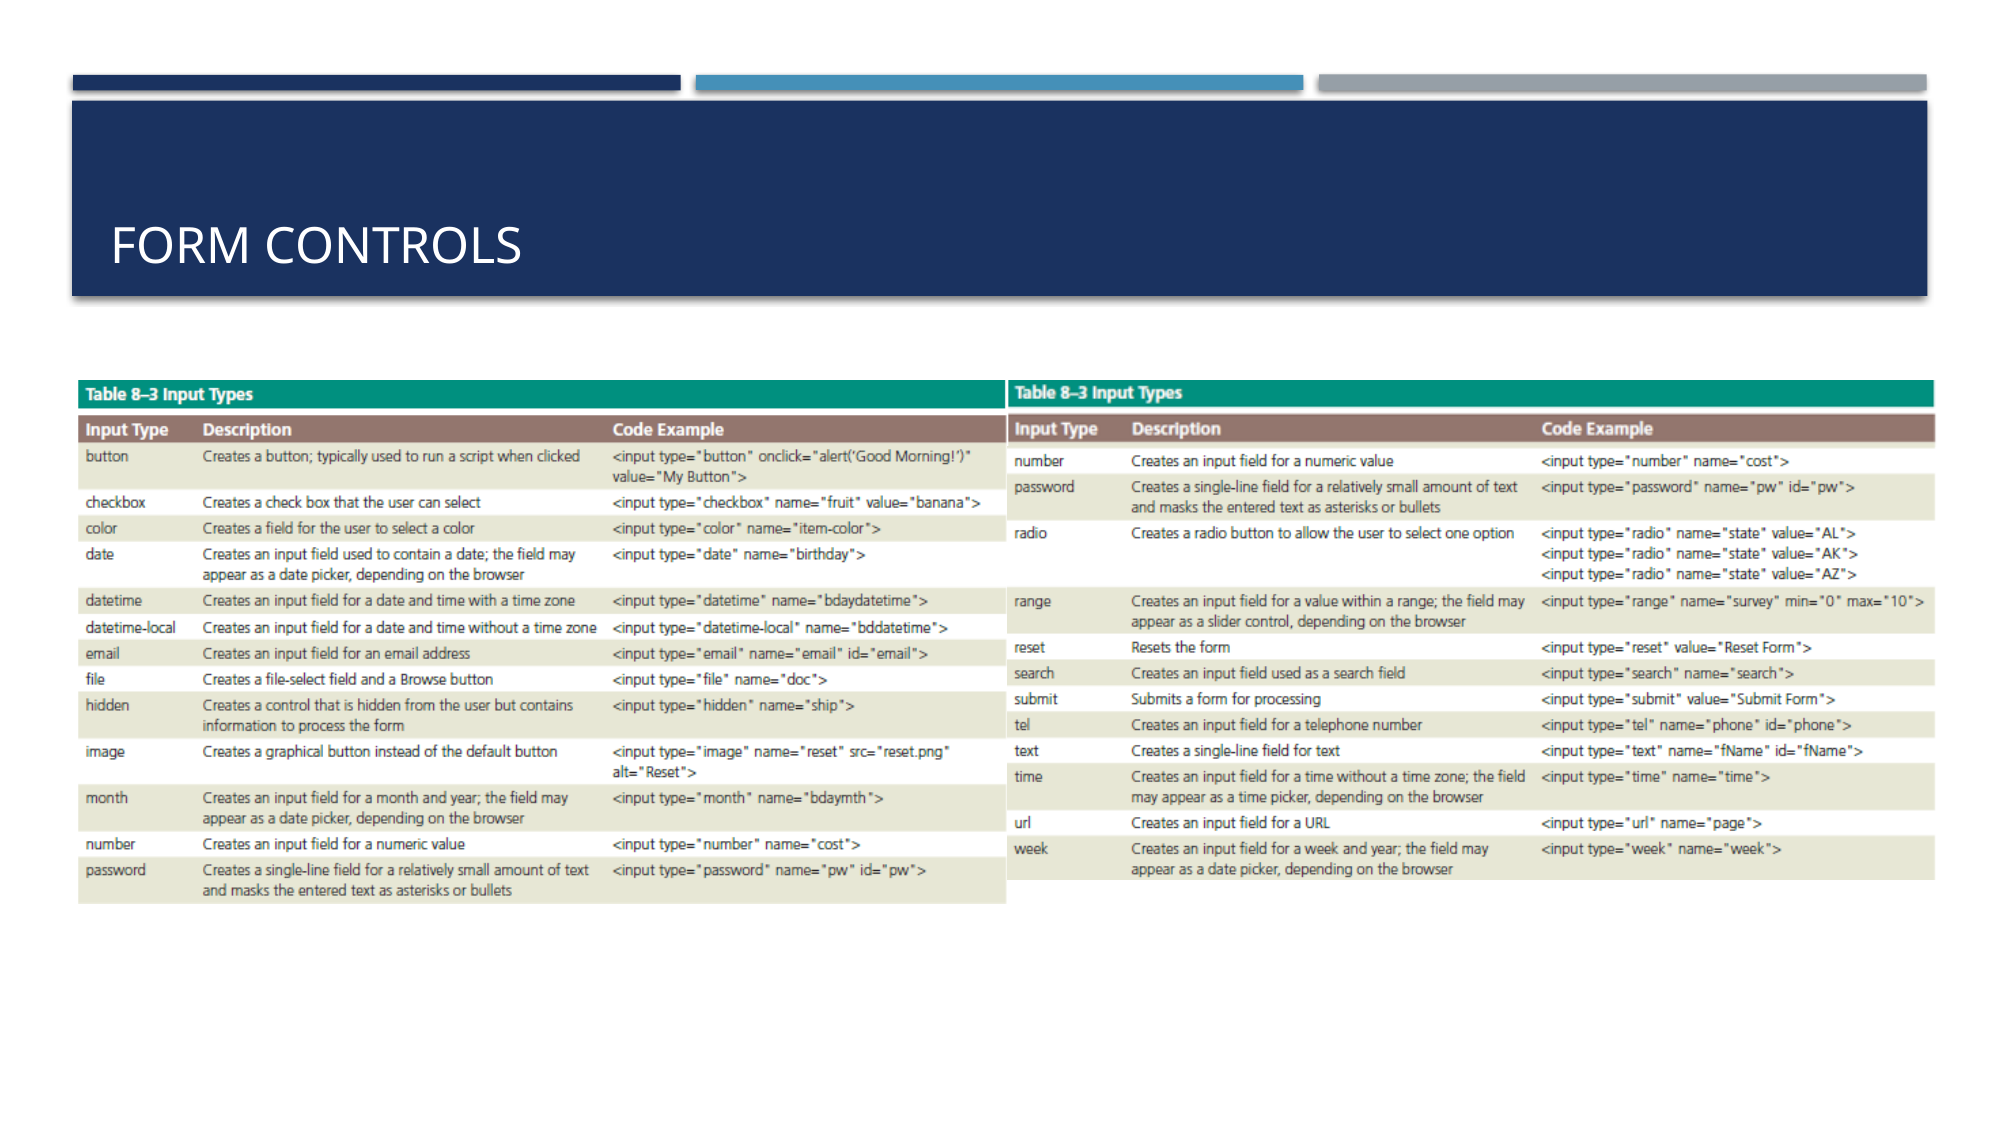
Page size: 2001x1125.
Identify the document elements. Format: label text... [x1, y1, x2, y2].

picture [1006, 380, 1938, 881]
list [76, 380, 1008, 904]
title Form Controls [95, 115, 1905, 282]
